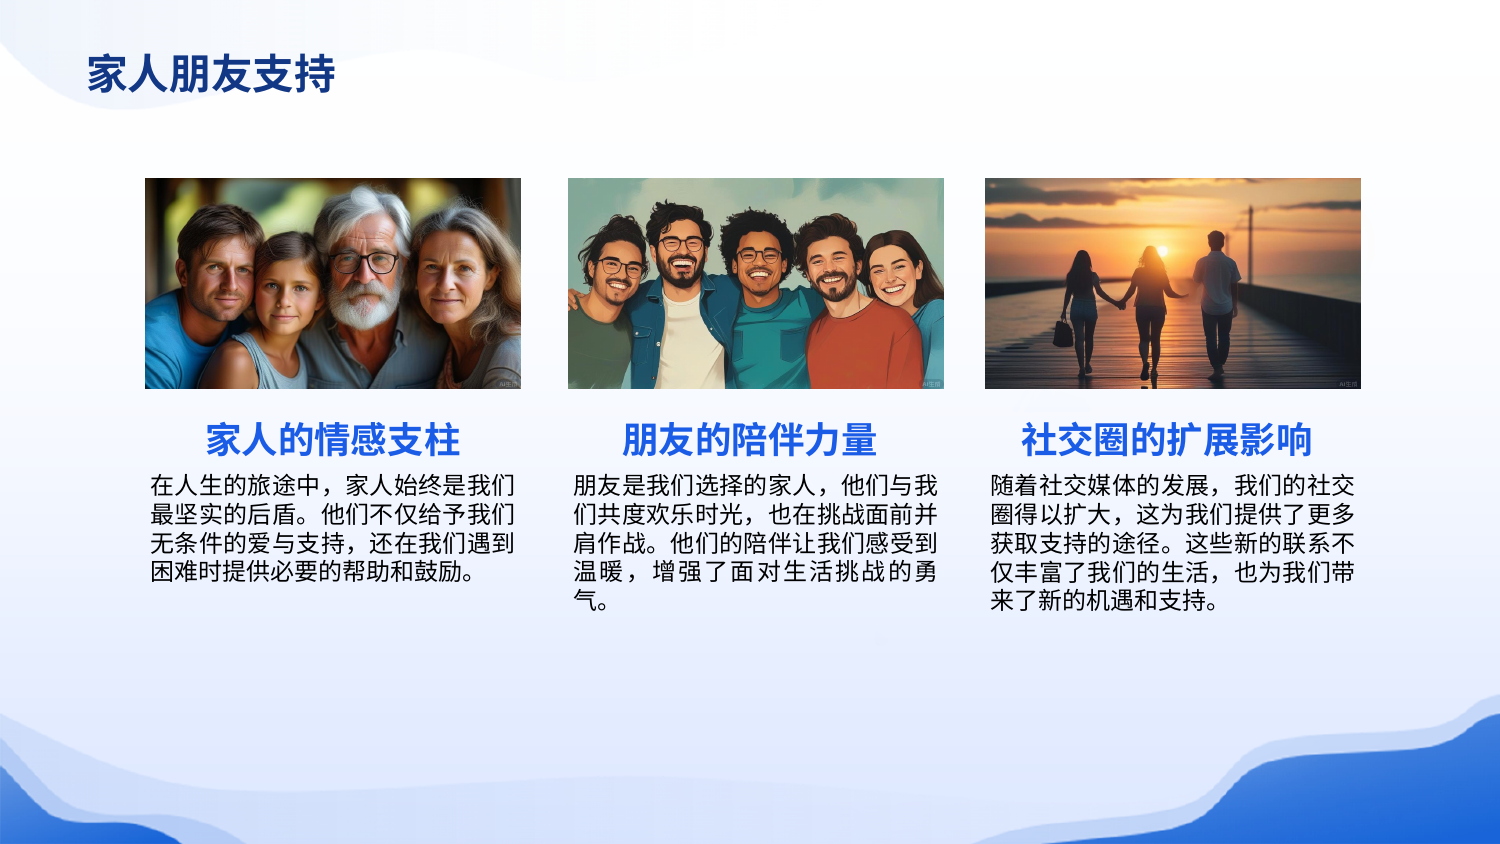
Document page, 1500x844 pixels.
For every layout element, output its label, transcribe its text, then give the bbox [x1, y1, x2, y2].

text_box 家人朋友支持 [70, 32, 1458, 113]
text_box 随着社交媒体的发展，我们的社交圈得以扩大，这为我们提供了更多获取支持的途径。这些新的联系不仅丰富了我们的生活，也为我们带来了新的机遇和支持。 [974, 455, 1371, 666]
text_box 家人的情感支柱 [128, 401, 537, 475]
picture [0, 0, 1500, 844]
text_box 社交圈的扩展影响 [963, 401, 1371, 475]
text_box 朋友是我们选择的家人，他们与我们共度欢乐时光，也在挑战面前并肩作战。他们的陪伴让我们感受到温暖，增强了面对生活挑战的勇气。 [557, 454, 954, 665]
text_box 在人生的旅途中，家人始终是我们最坚实的后盾。他们不仅给予我们无条件的爱与支持，还在我们遇到困难时提供必要的帮助和鼓励。 [134, 454, 531, 665]
text_box 朋友的陪伴力量 [546, 401, 954, 475]
